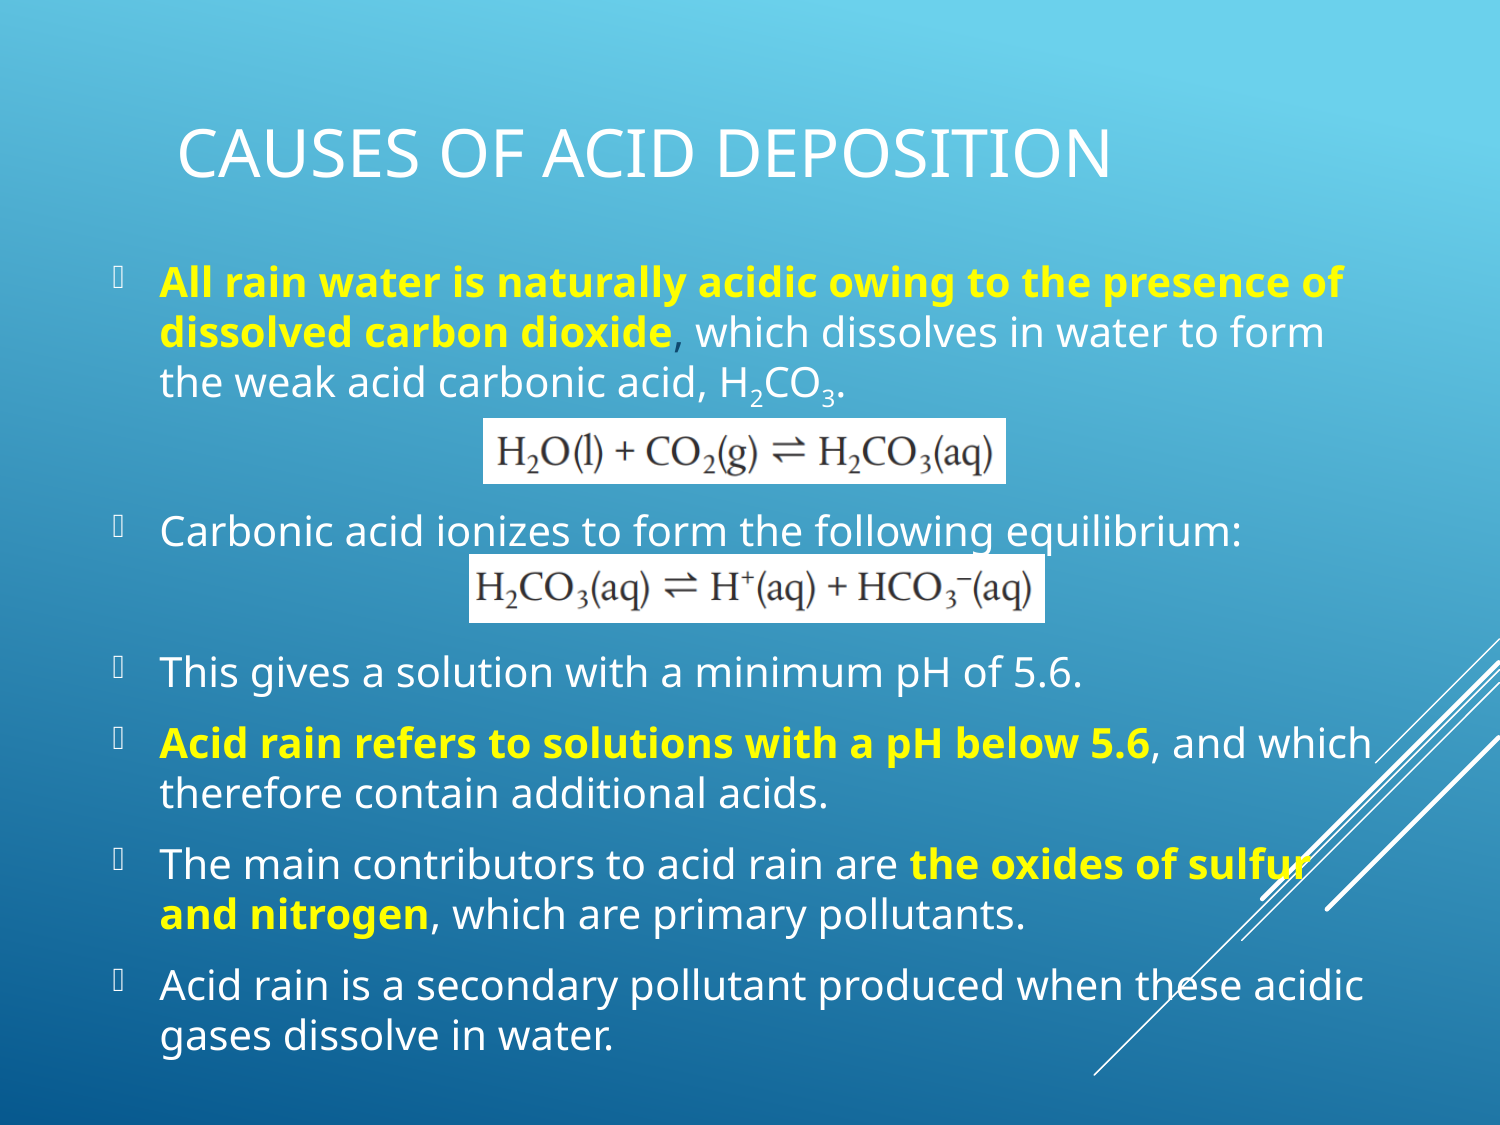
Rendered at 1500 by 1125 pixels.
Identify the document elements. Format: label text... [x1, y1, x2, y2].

list All rain water is naturally acidic owing to the presence of dissolved carbon dioxide, which dissolves in water to form the weak acid carbonic acid, H2CO3. Carbonic acid ionizes to form the following equilibrium: This gives a solution with a minimum pH of 5.6. Acid rain refers to solutions with a pH below 5.6, and which therefore contain additional acids. The main contributors to acid rain are the oxides of sulfur and nitrogen, which are primary pollutants. Acid rain is a secondary pollutant produced when these acidic gases dissolve in water. [97, 246, 1403, 1068]
picture [483, 418, 1006, 484]
title Causes of acid deposition [161, 70, 1403, 231]
picture [469, 553, 1045, 624]
